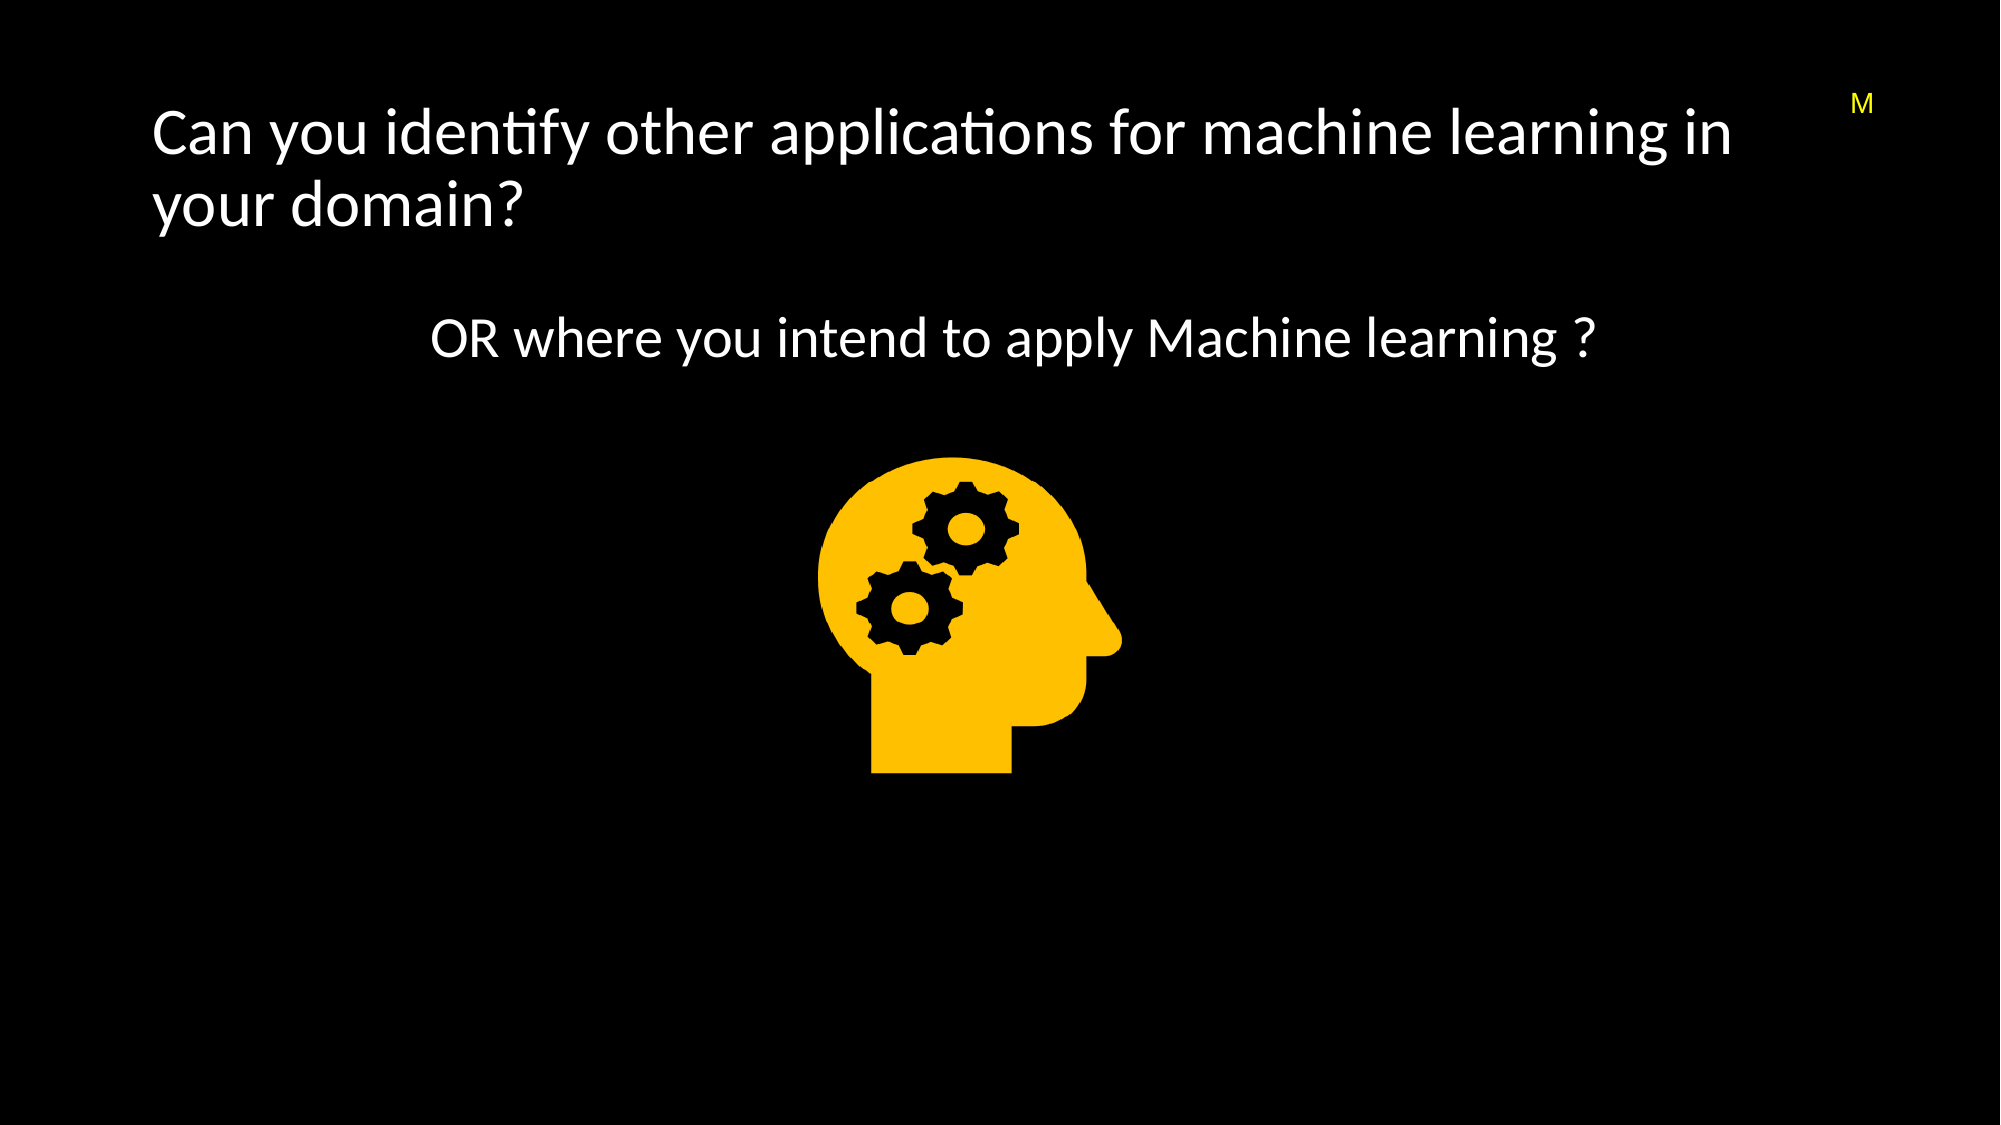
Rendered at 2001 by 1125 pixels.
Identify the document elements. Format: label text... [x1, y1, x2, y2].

list OR where you intend to apply Machine learning ? [137, 299, 1863, 1014]
title Can you identify other applications for machine learning in your domain? [137, 59, 1863, 278]
picture [755, 434, 1185, 812]
text_box M [1835, 76, 1890, 127]
